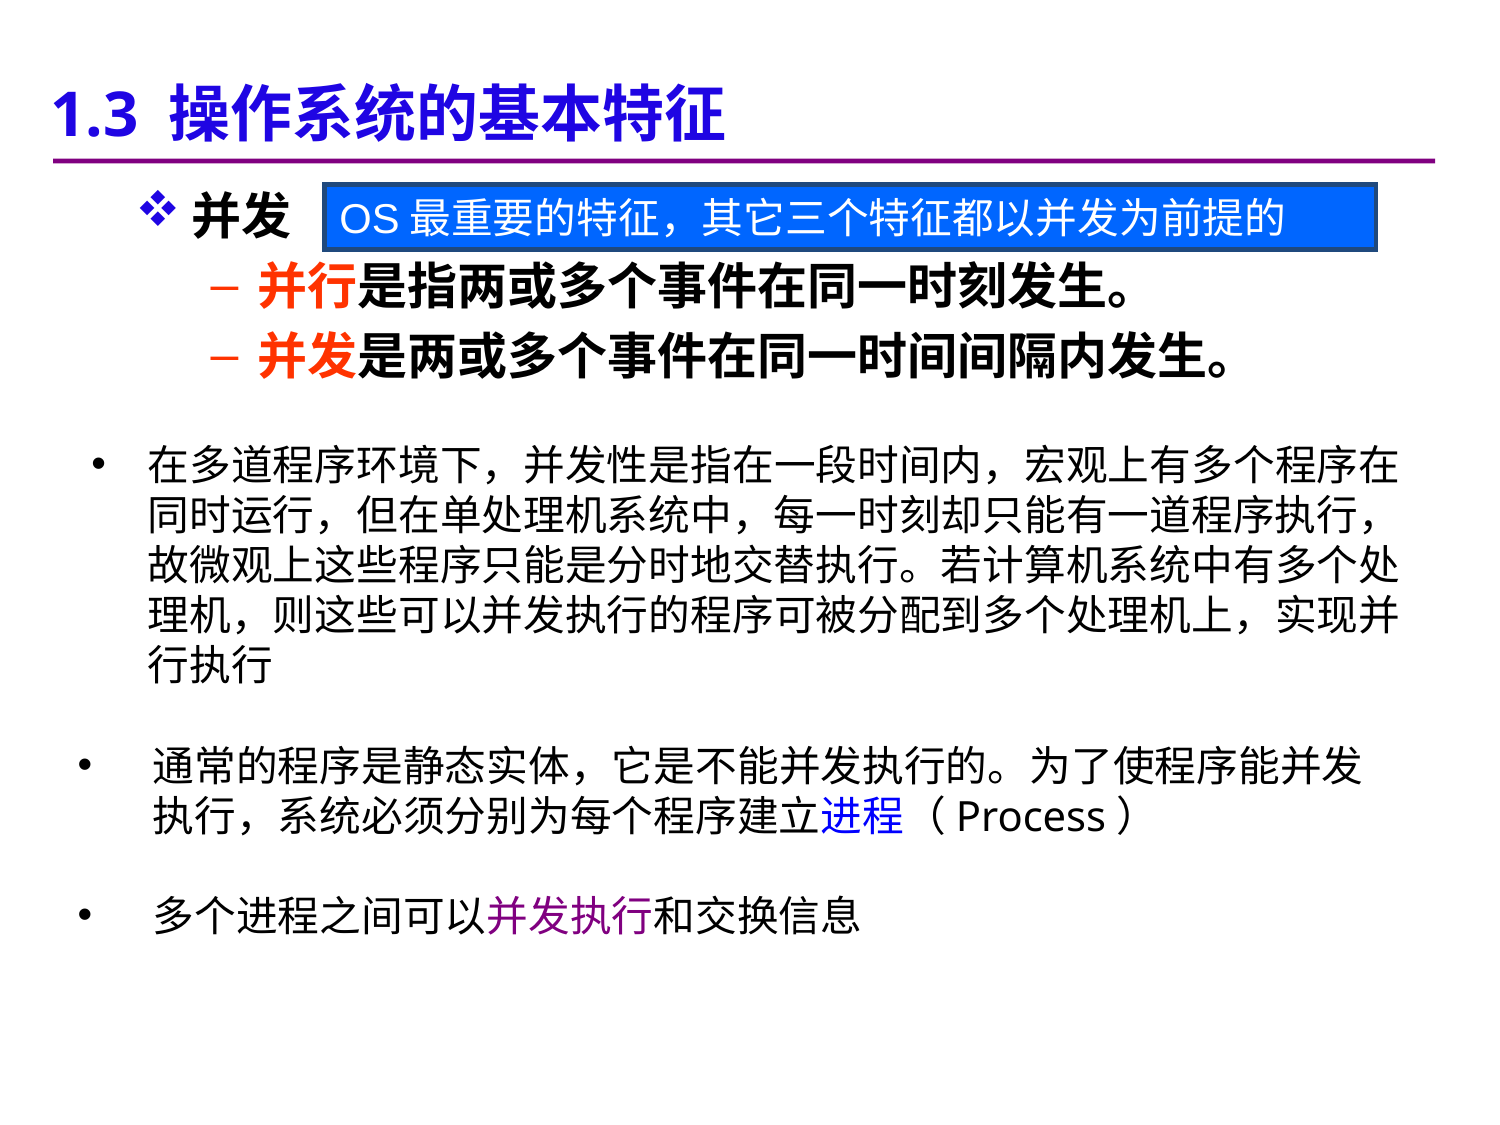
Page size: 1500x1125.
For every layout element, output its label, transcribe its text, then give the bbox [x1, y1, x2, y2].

title 1.3 操作系统的基本特征 [35, 66, 1436, 157]
text_box OS最重要的特征，其它三个特征都以并发为前提的 [324, 184, 1376, 250]
list 并发 并行是指两或多个事件在同一时刻发生。 并发是两或多个事件在同一时间间隔内发生。 [120, 176, 1408, 374]
text_box 通常的程序是静态实体，它是不能并发执行的。为了使程序能并发执行，系统必须分别为每个程序建立进程（Process） 多个进程之间可以并发执行和交换信息 [62, 731, 1388, 997]
text_box [112, 696, 1435, 1083]
text_box 在多道程序环境下，并发性是指在一段时间内，宏观上有多个程序在同时运行，但在单处理机系统中，每一时刻却只能有一道程序执行，故微观上这些程序只能是分时地交替执行。若计算机系统中有多个处理机，则这些可以并发执行的程序可被分配到多个处理机上，实现并行执行 [76, 431, 1436, 696]
